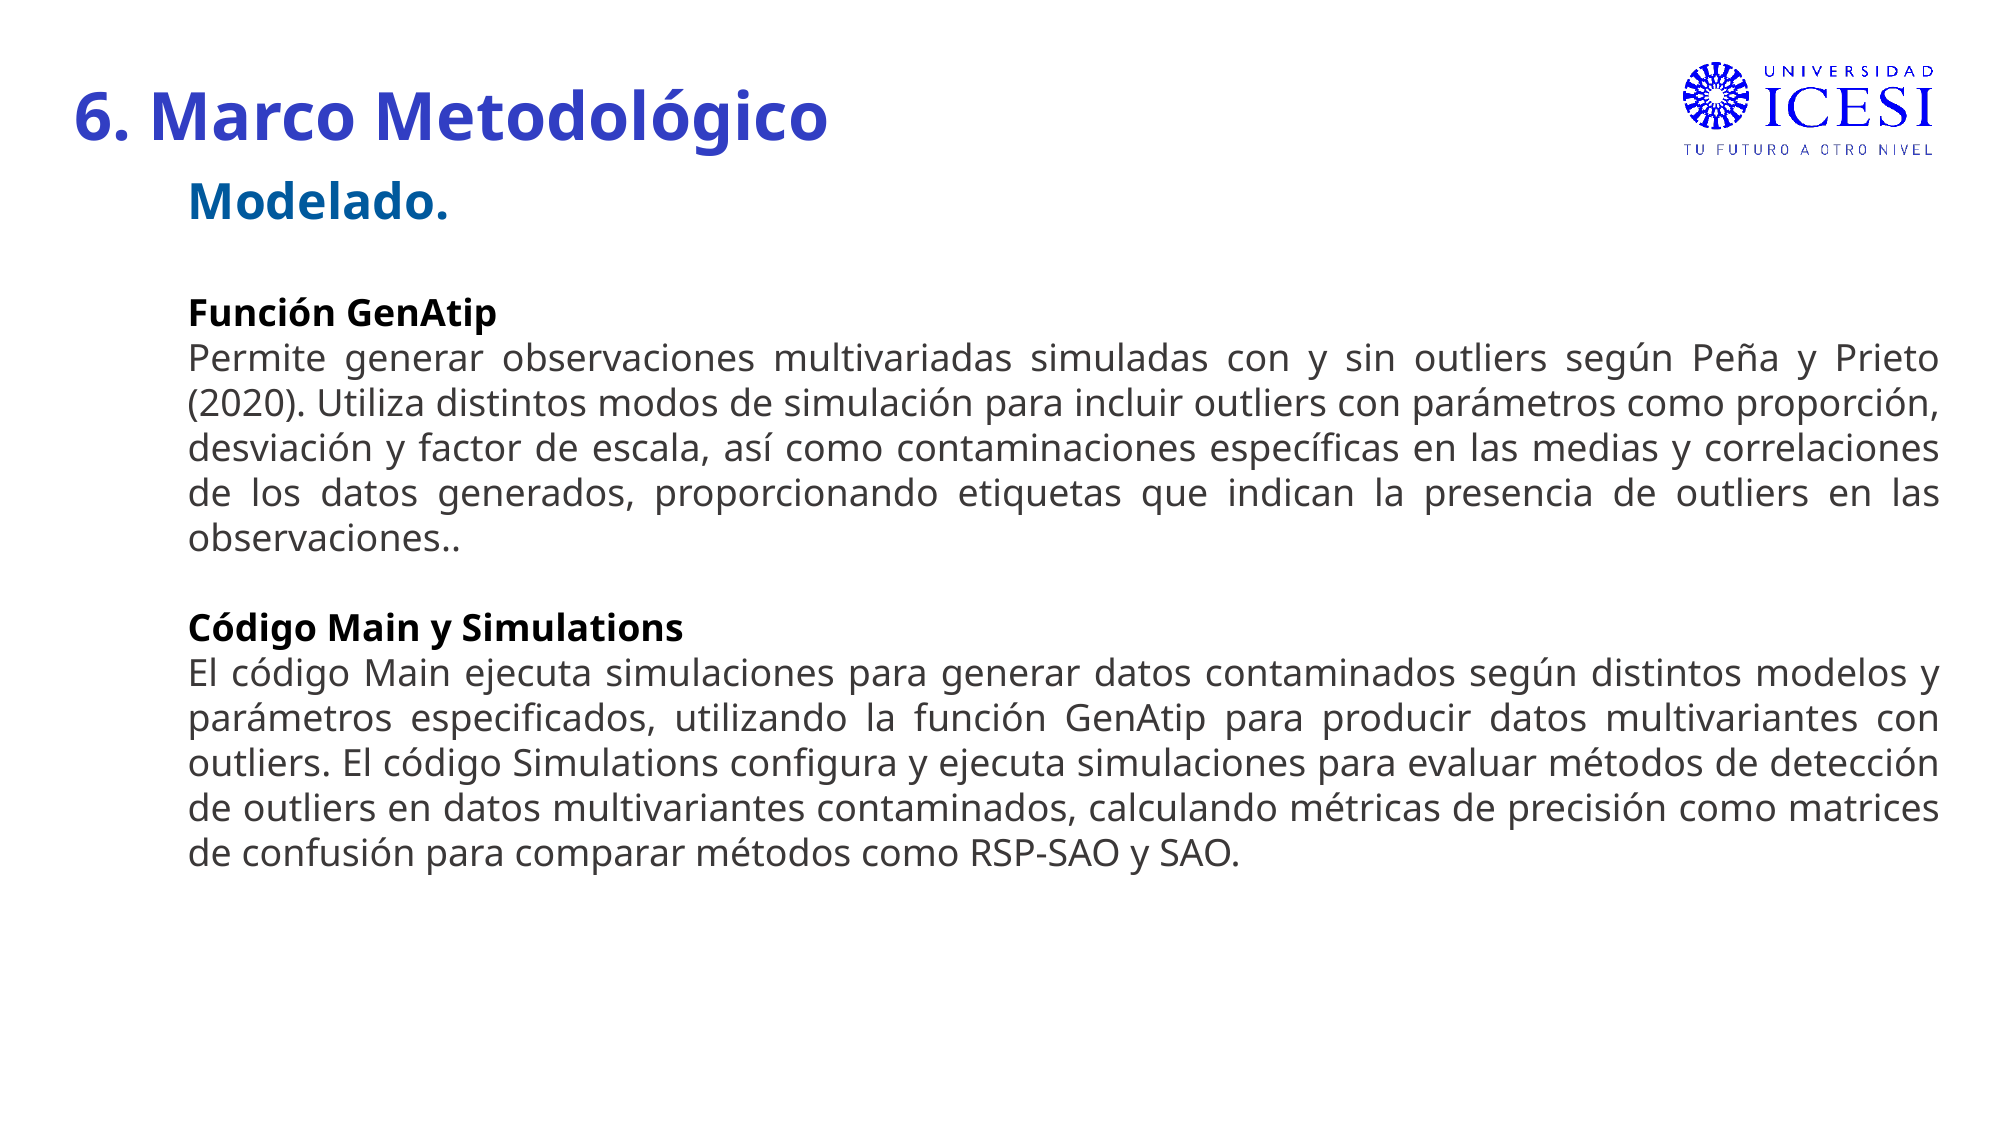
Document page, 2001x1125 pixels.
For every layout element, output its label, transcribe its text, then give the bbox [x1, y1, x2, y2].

text_box 6. Marco Metodológico [59, 66, 885, 162]
text_box Modelado. Función GenAtip Permite generar observaciones multivariadas simuladas con y sin outliers según Peña y Prieto (2020). Utiliza distintos modos de simulación para incluir outliers con parámetros como proporción, desviación y factor de escala, así como contaminaciones específicas en las medias y correlaciones de los datos generados, proporcionando etiquetas que indican la presencia de outliers en las observaciones.. Código Main y Simulations El código Main ejecuta simulaciones para generar datos contaminados según distintos modelos y parámetros especificados, utilizando la función GenAtip para producir datos multivariantes con outliers. El código Simulations configura y ejecuta simulaciones para evaluar métodos de detección de outliers en datos multivariantes contaminados, calculando métricas de precisión como matrices de confusión para comparar métodos como RSP-SAO y SAO. [172, 162, 1957, 882]
picture [1683, 62, 1936, 158]
